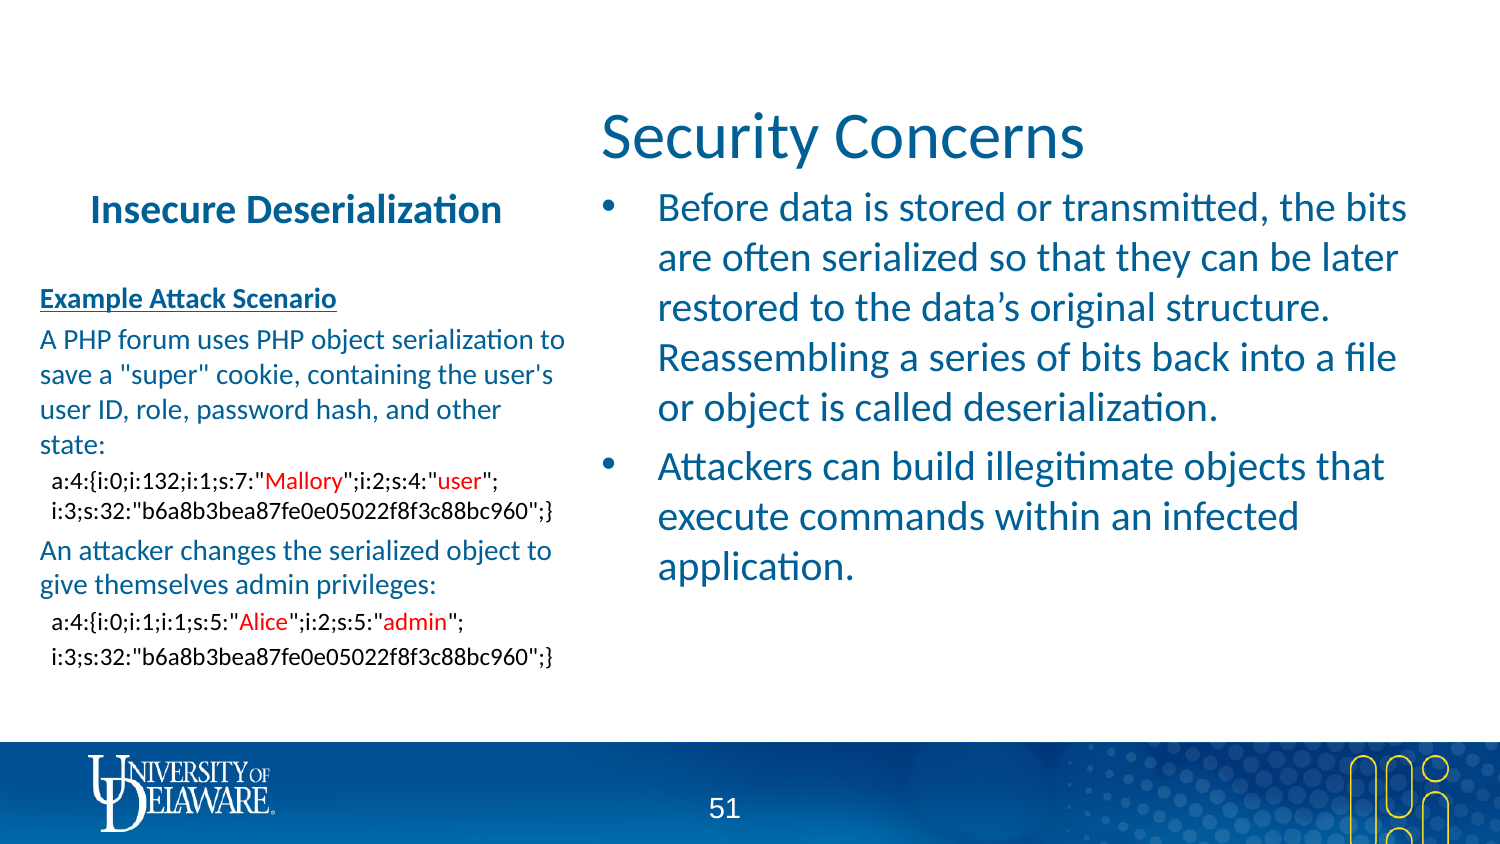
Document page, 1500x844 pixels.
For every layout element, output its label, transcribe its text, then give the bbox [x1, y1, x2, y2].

title Insecure Deserialization [75, 84, 569, 240]
slide_number 50 [549, 782, 900, 828]
list Example Attack Scenario A PHP forum uses PHP object serialization to save a "super" cookie, containing the user's user ID, role, password hash, and other state: a:4:{i:0;i:132;i:1;s:7:"Mallory";i:2;s:4:"user"; i:3;s:32:"b6a8b3bea87fe0e05022f8f3c88bc960";} An attacker changes the serialized object to give themselves admin privileges: a:4:{i:0;i:1;i:1;s:5:"Alice";i:2;s:5:"admin"; i:3;s:32:"b6a8b3bea87fe0e05022f8f3c88bc960";} [24, 271, 587, 697]
picture [0, 0, 1500, 844]
list Security Concerns Before data is stored or transmitted, the bits are often serialized so that they can be later restored to the data’s original structure. Reassembling a series of bits back into a file or object is called deserialization. Attackers can build illegitimate objects that execute commands within an infected application. [586, 84, 1425, 672]
